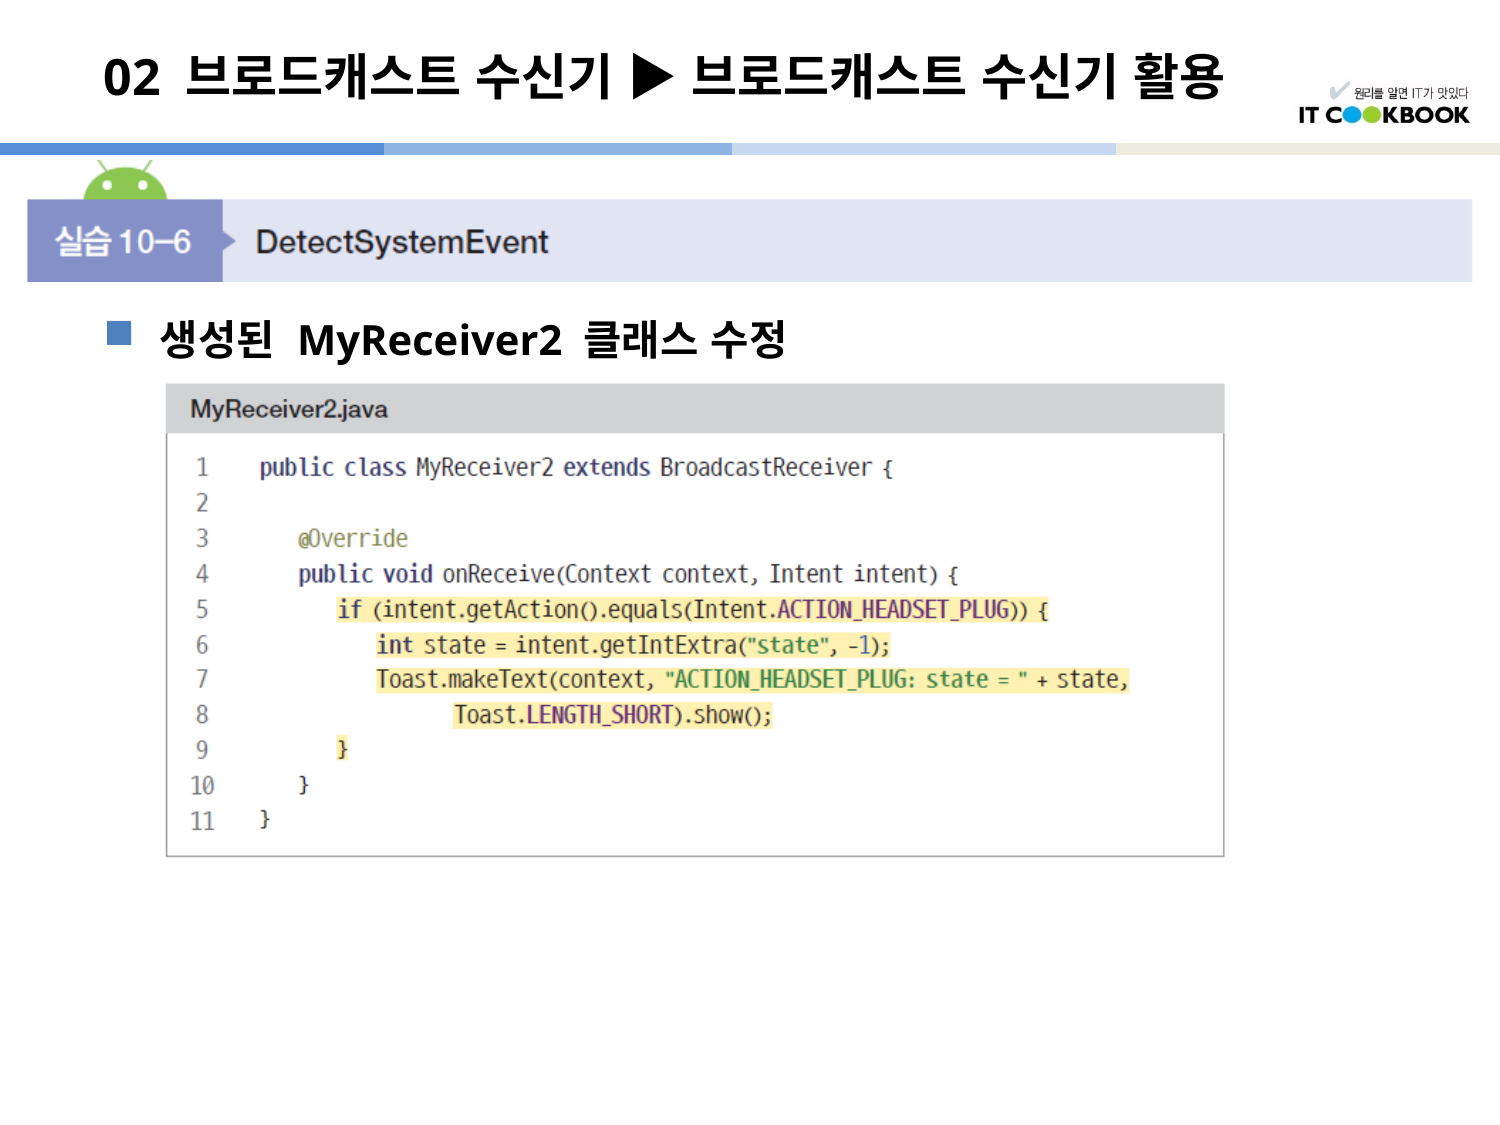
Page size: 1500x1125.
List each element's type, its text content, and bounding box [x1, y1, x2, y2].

list 생성된 MyReceiver2 클래스 수정 [88, 288, 1474, 1083]
picture [159, 377, 1230, 870]
picture [26, 160, 1474, 282]
title 02 브로드캐스트 수신기 ▶ 브로드캐스트 수신기 활용 [88, 30, 1436, 121]
picture [1295, 78, 1473, 125]
